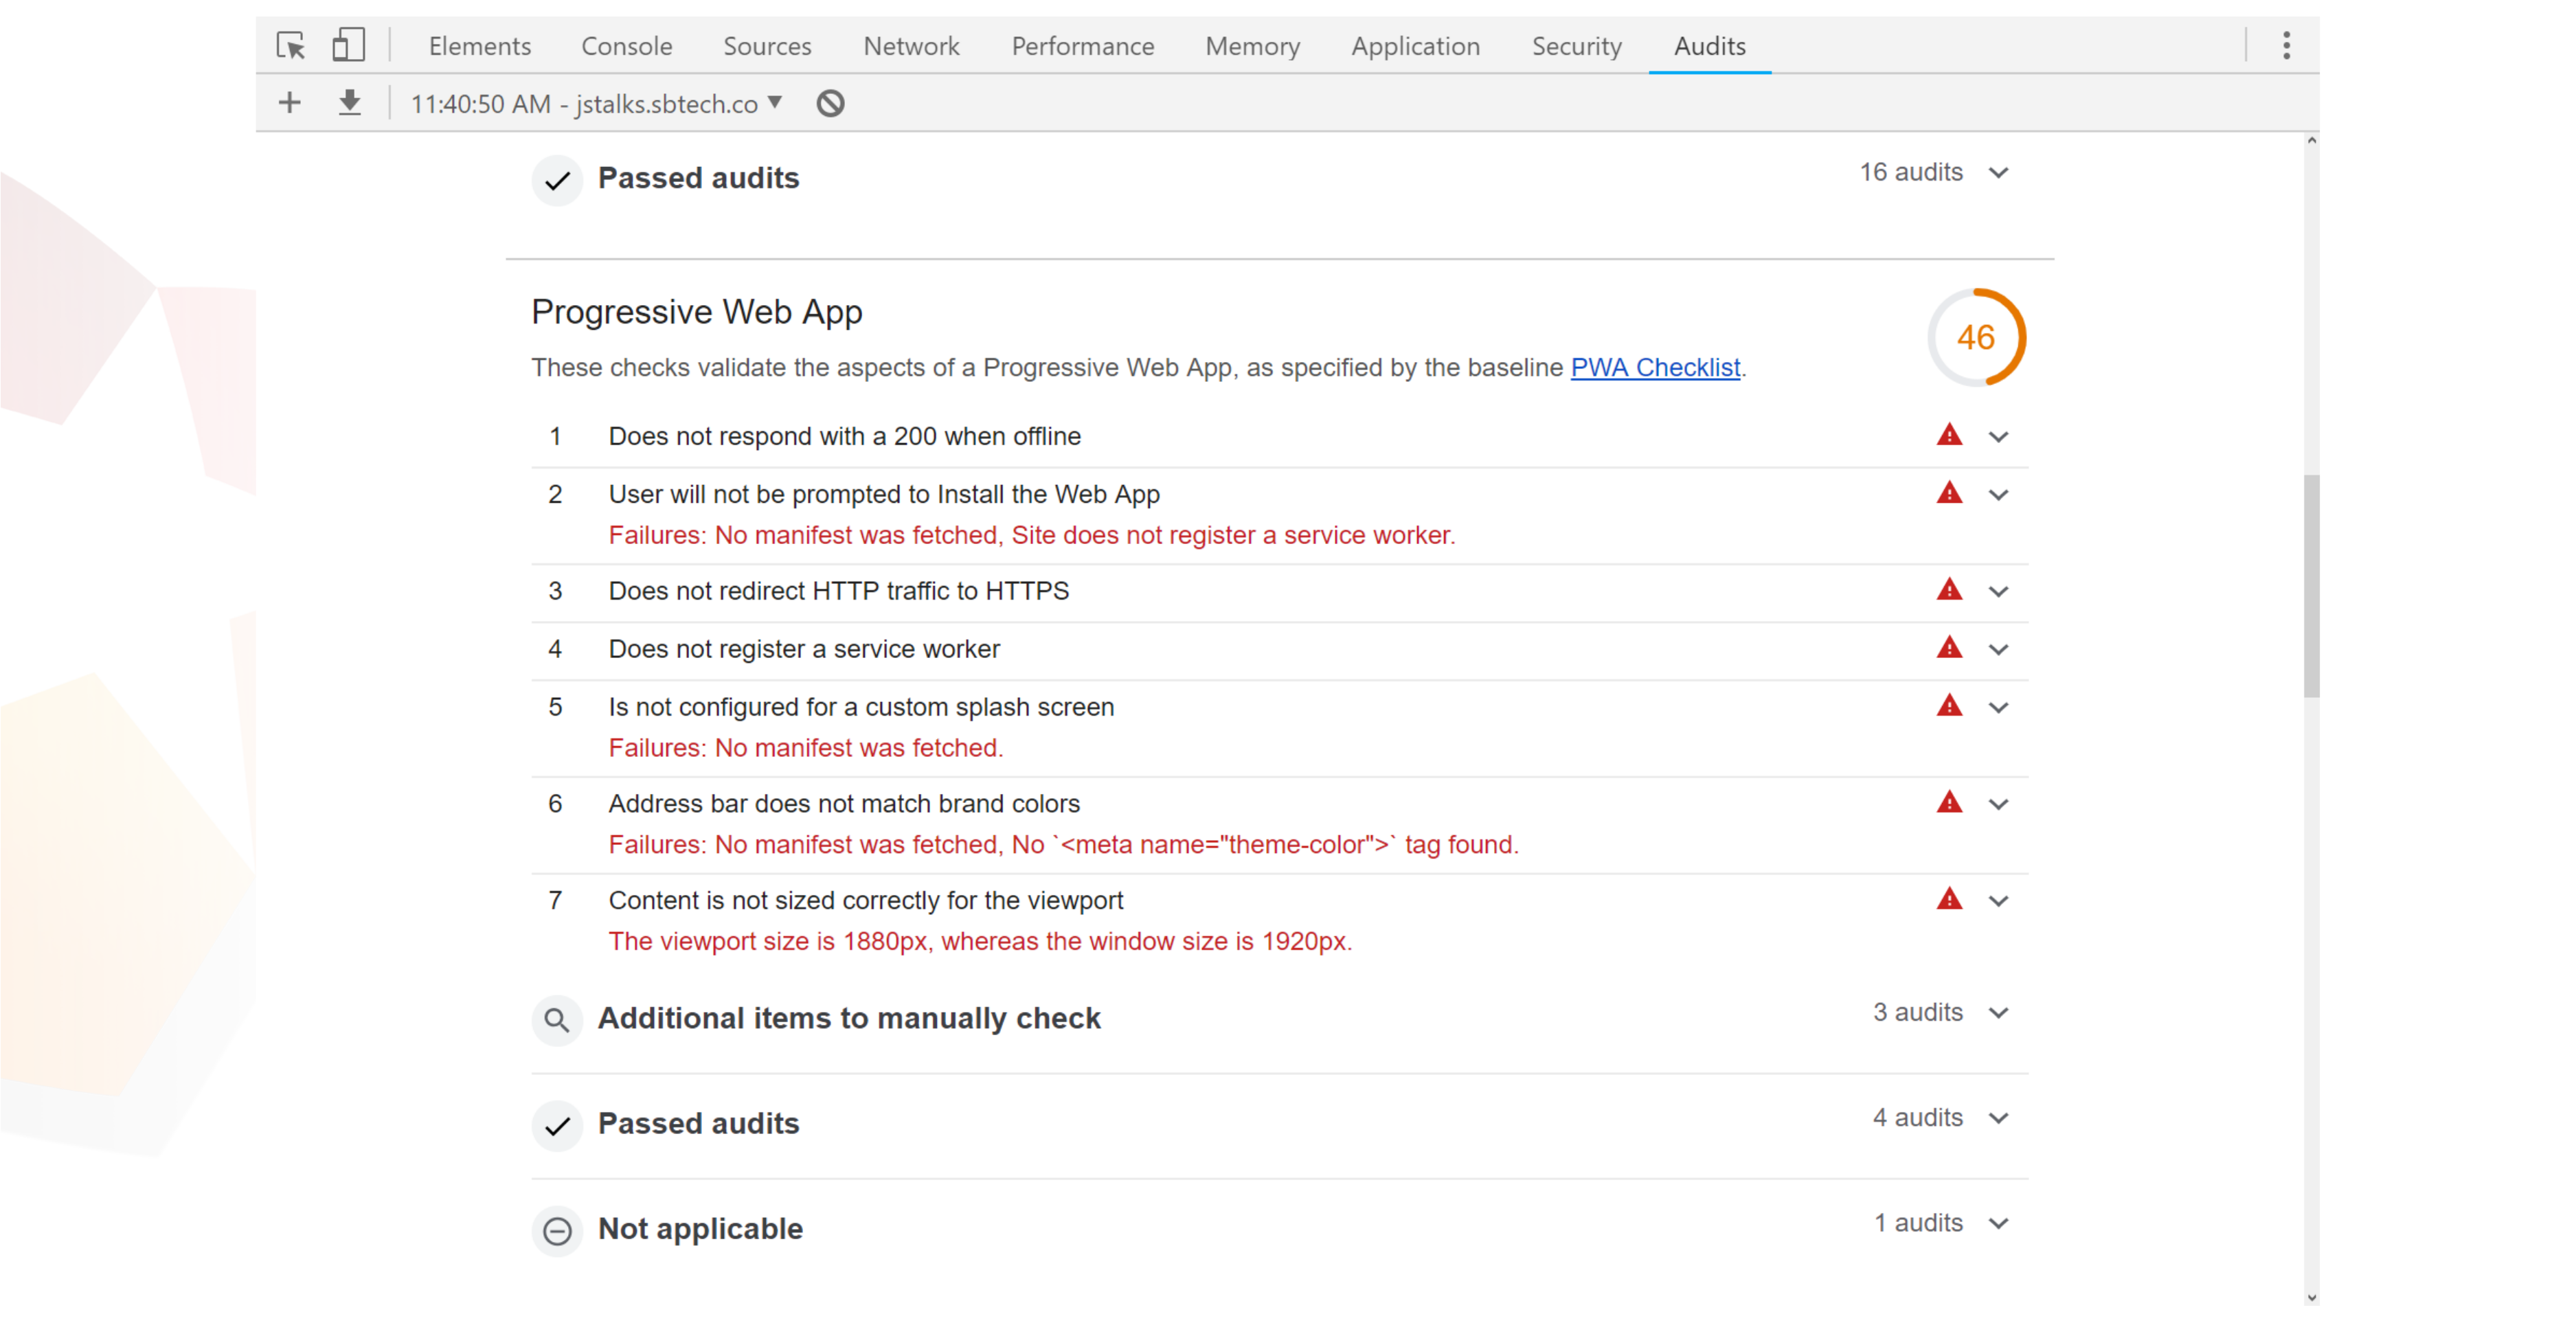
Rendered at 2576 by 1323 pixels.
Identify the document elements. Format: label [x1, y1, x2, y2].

text_box [256, 16, 2320, 1306]
